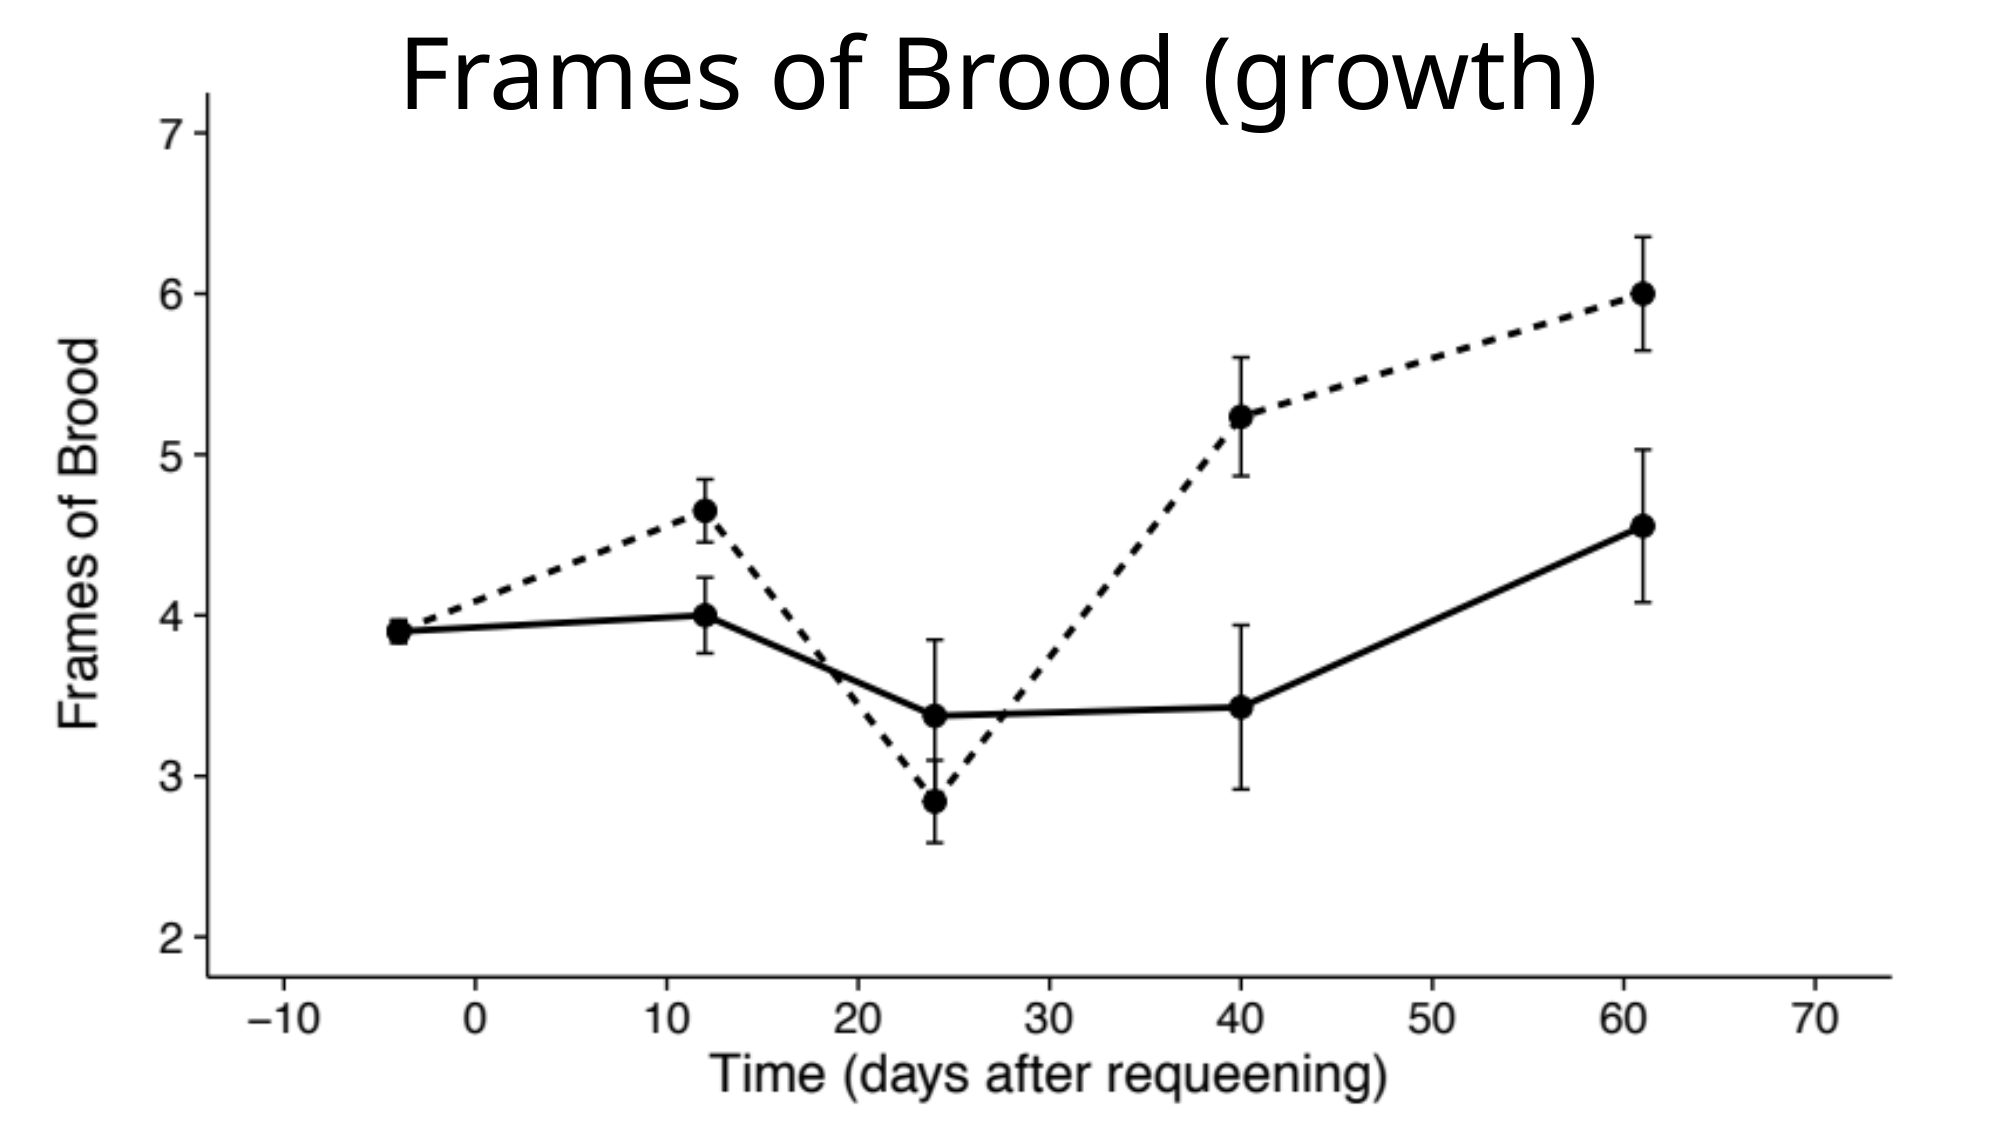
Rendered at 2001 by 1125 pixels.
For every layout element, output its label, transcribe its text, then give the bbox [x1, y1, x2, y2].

picture [33, 71, 1914, 1125]
title Frames of Brood (growth) [136, 0, 1862, 71]
